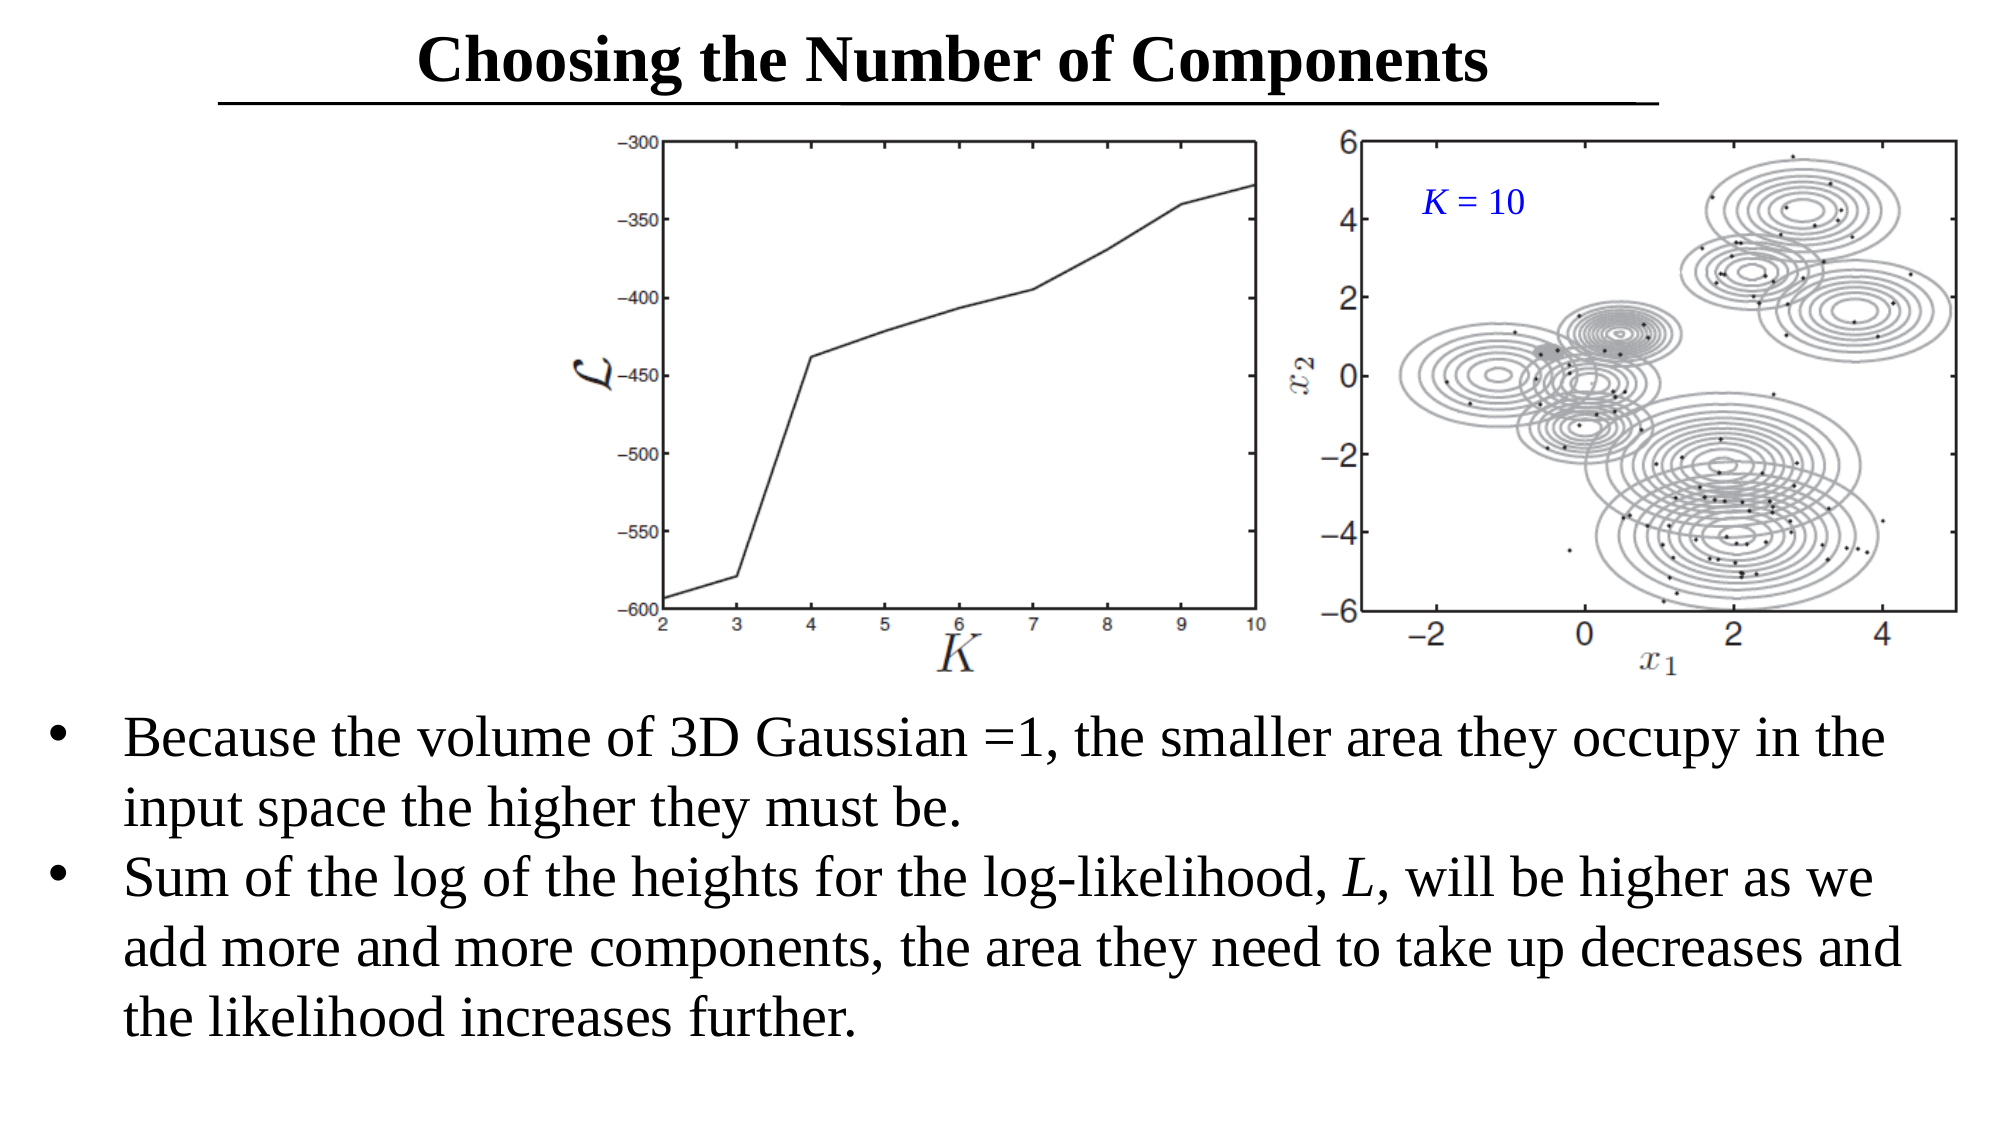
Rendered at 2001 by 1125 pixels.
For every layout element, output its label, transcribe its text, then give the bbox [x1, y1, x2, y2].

text_box Because the volume of 3D Gaussian =1, the smaller area they occupy in the input space the higher they must be. Sum of the log of the heights for the log-likelihood, L, will be higher as we add more and more components, the area they need to take up decreases and the likelihood increases further. [33, 690, 1972, 1056]
picture [552, 108, 1972, 685]
text_box Choosing the Number of Components [401, 7, 1506, 103]
